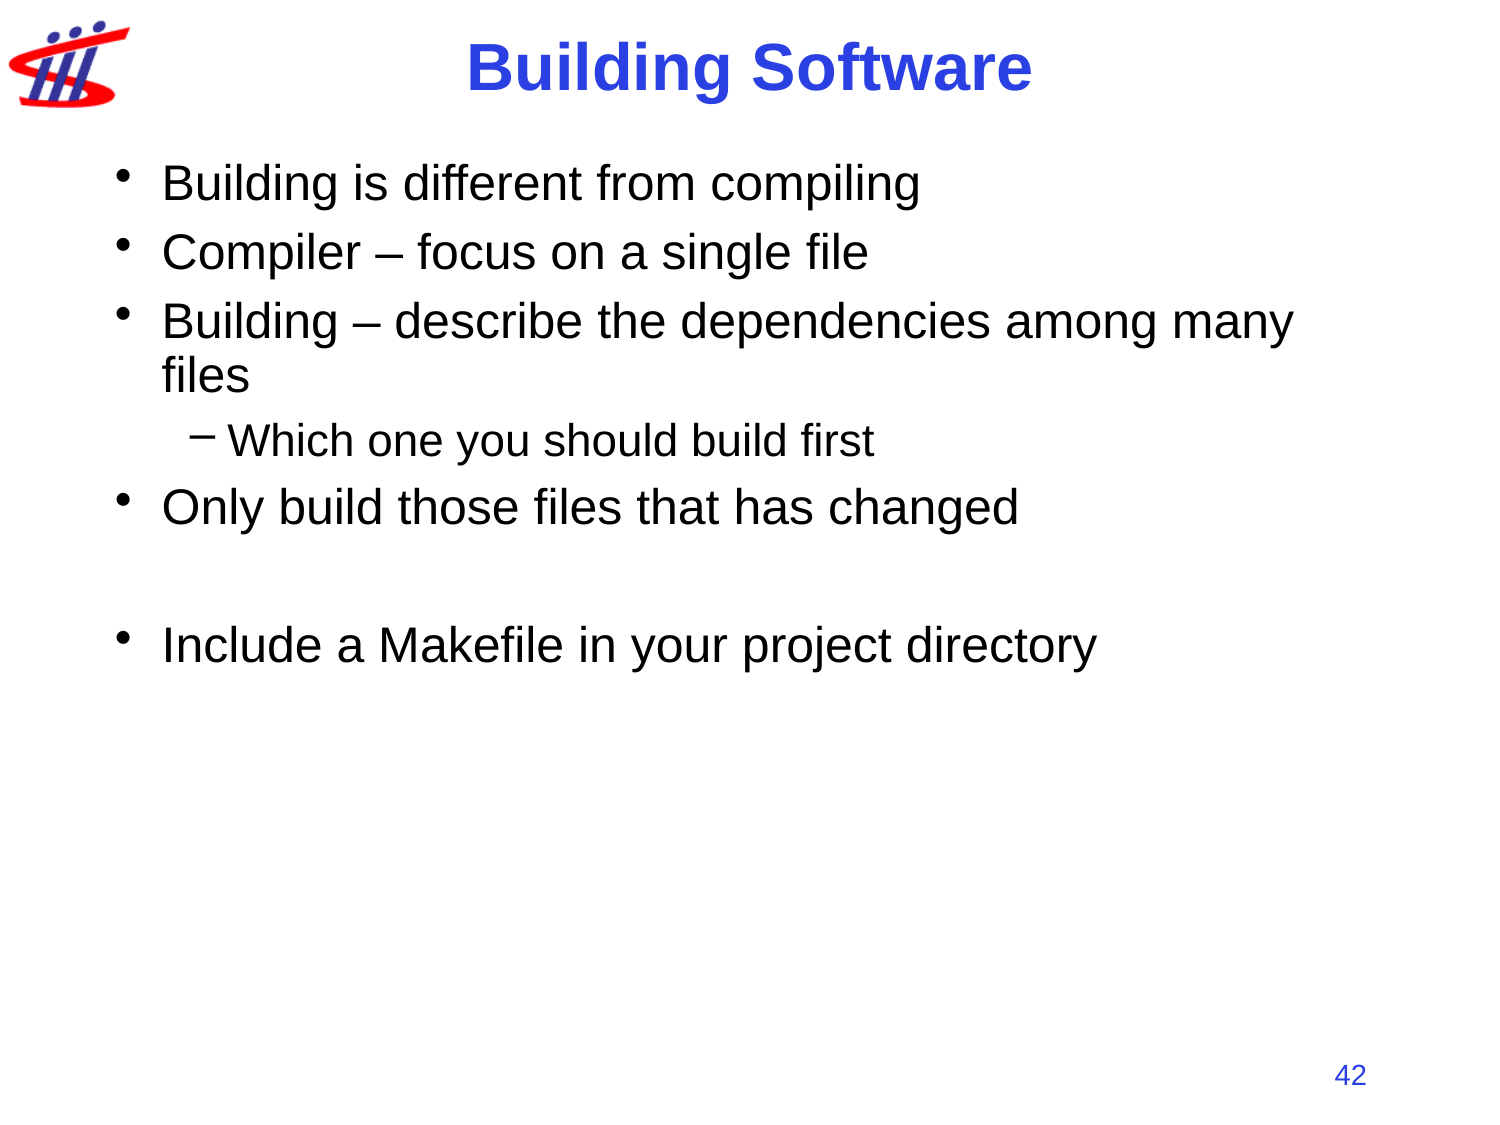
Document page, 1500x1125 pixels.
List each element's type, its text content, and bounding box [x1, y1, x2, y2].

picture [6, 12, 137, 113]
title Building Software [162, 24, 1338, 113]
list Building is different from compiling Compiler – focus on a single file Building – describe the dependencies among many files Which one you should build first Only build those files that has changed Include a Makefile in your project directory [99, 149, 1400, 988]
